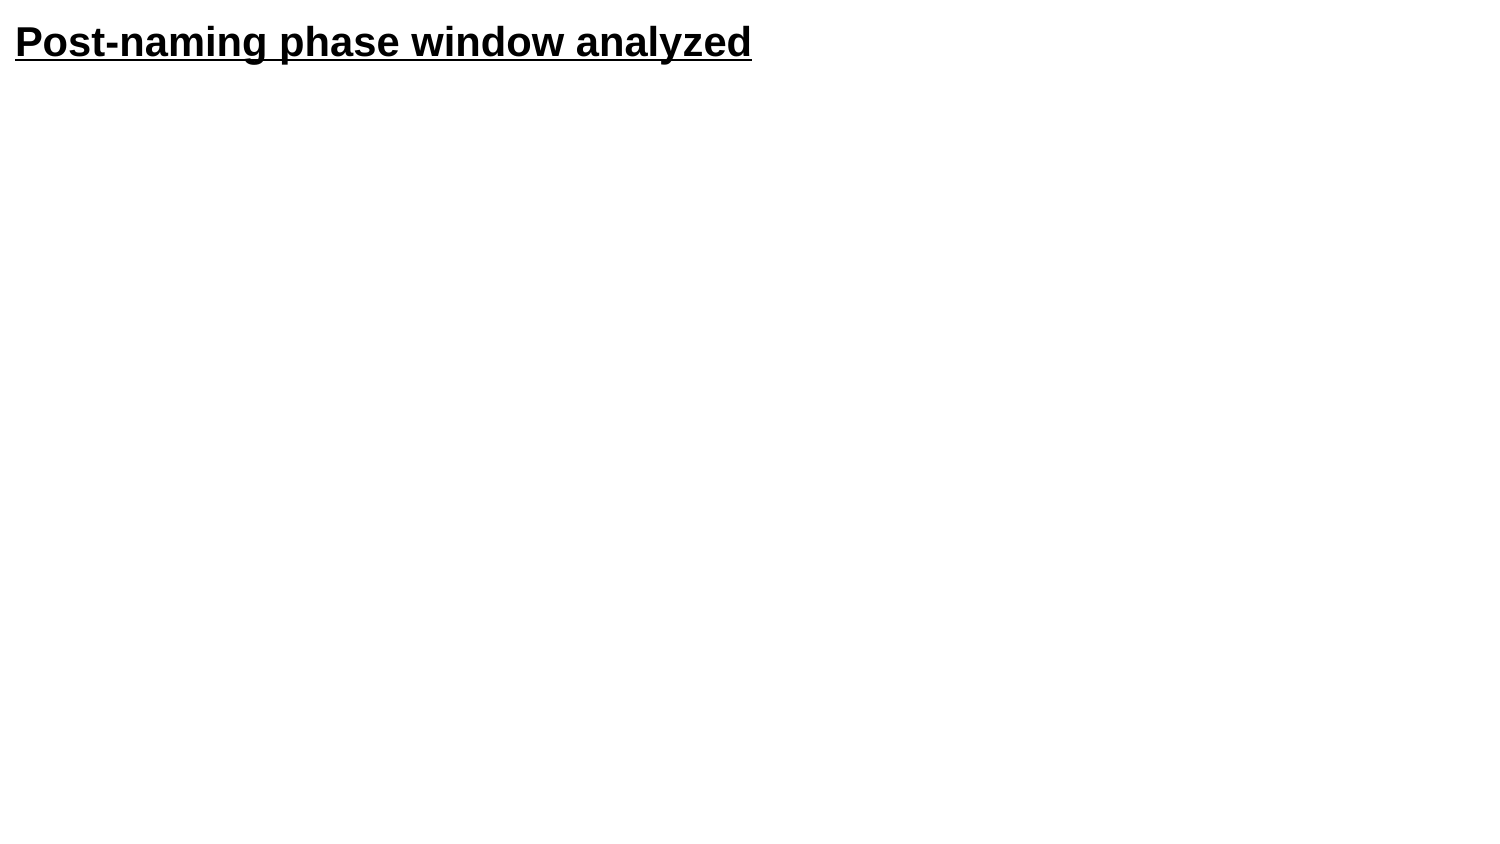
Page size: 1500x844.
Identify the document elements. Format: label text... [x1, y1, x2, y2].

text_box Post-naming phase window analyzed [0, 0, 768, 117]
